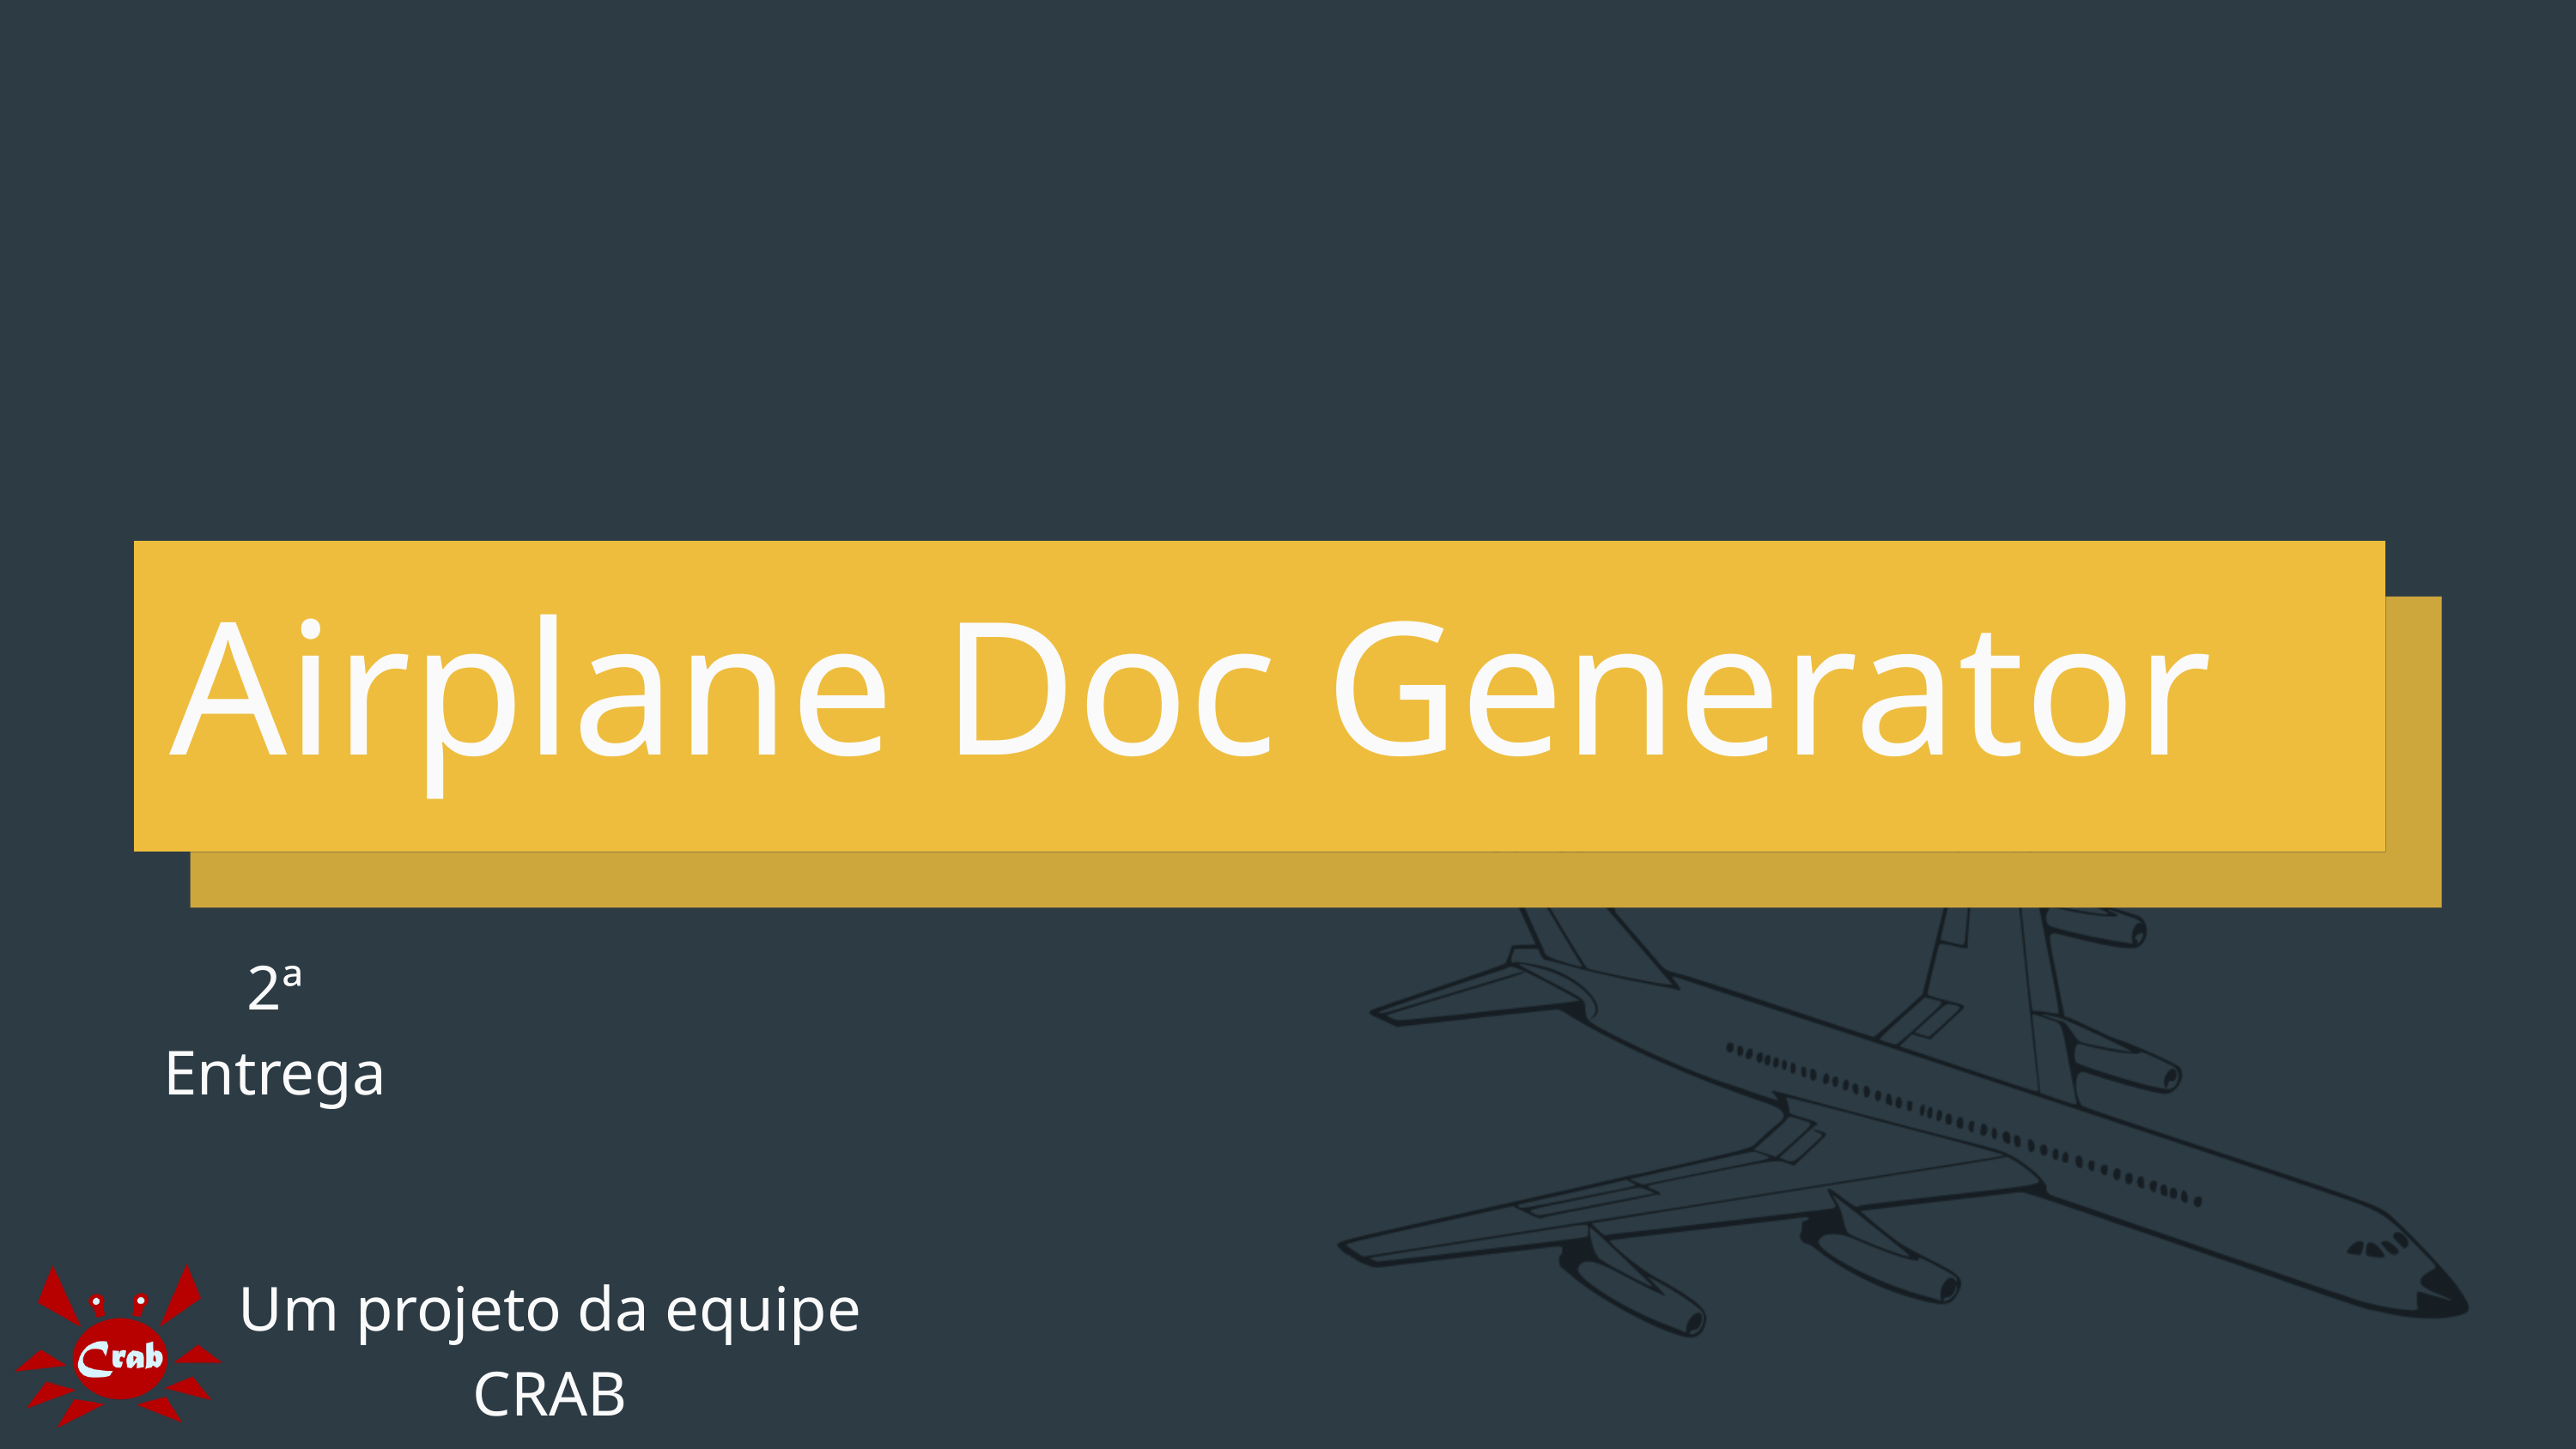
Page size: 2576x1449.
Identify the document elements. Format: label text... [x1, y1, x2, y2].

text_box Um projeto da equipe CRAB [240, 1258, 933, 1428]
picture [1328, 768, 2476, 1341]
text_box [134, 540, 2442, 908]
text_box 2ª Entrega [134, 936, 416, 1107]
picture [0, 1254, 237, 1449]
